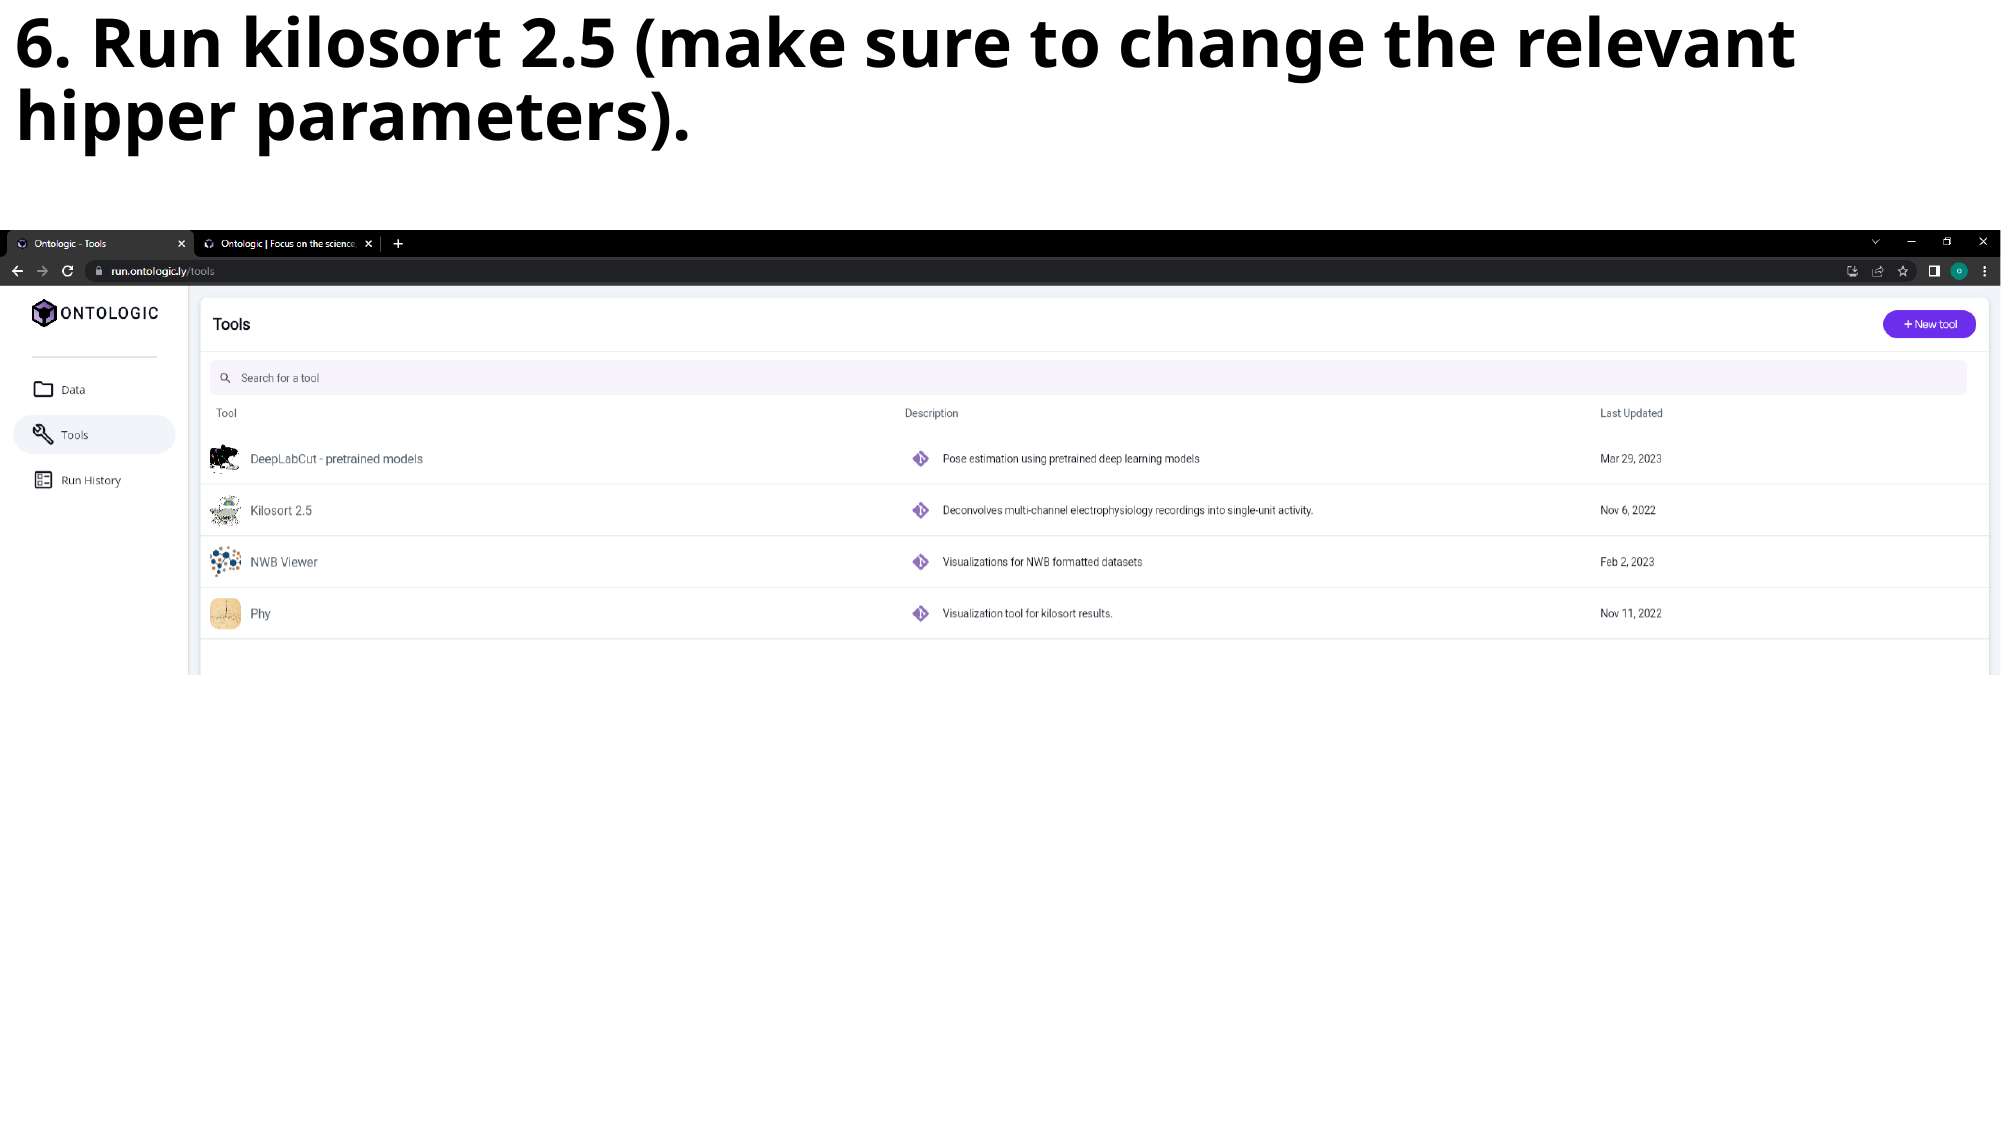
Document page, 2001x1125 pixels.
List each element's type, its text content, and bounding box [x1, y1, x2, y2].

title 6. Run kilosort 2.5 (make sure to change the relevant hipper parameters). [0, 0, 2000, 230]
picture [0, 230, 2001, 675]
